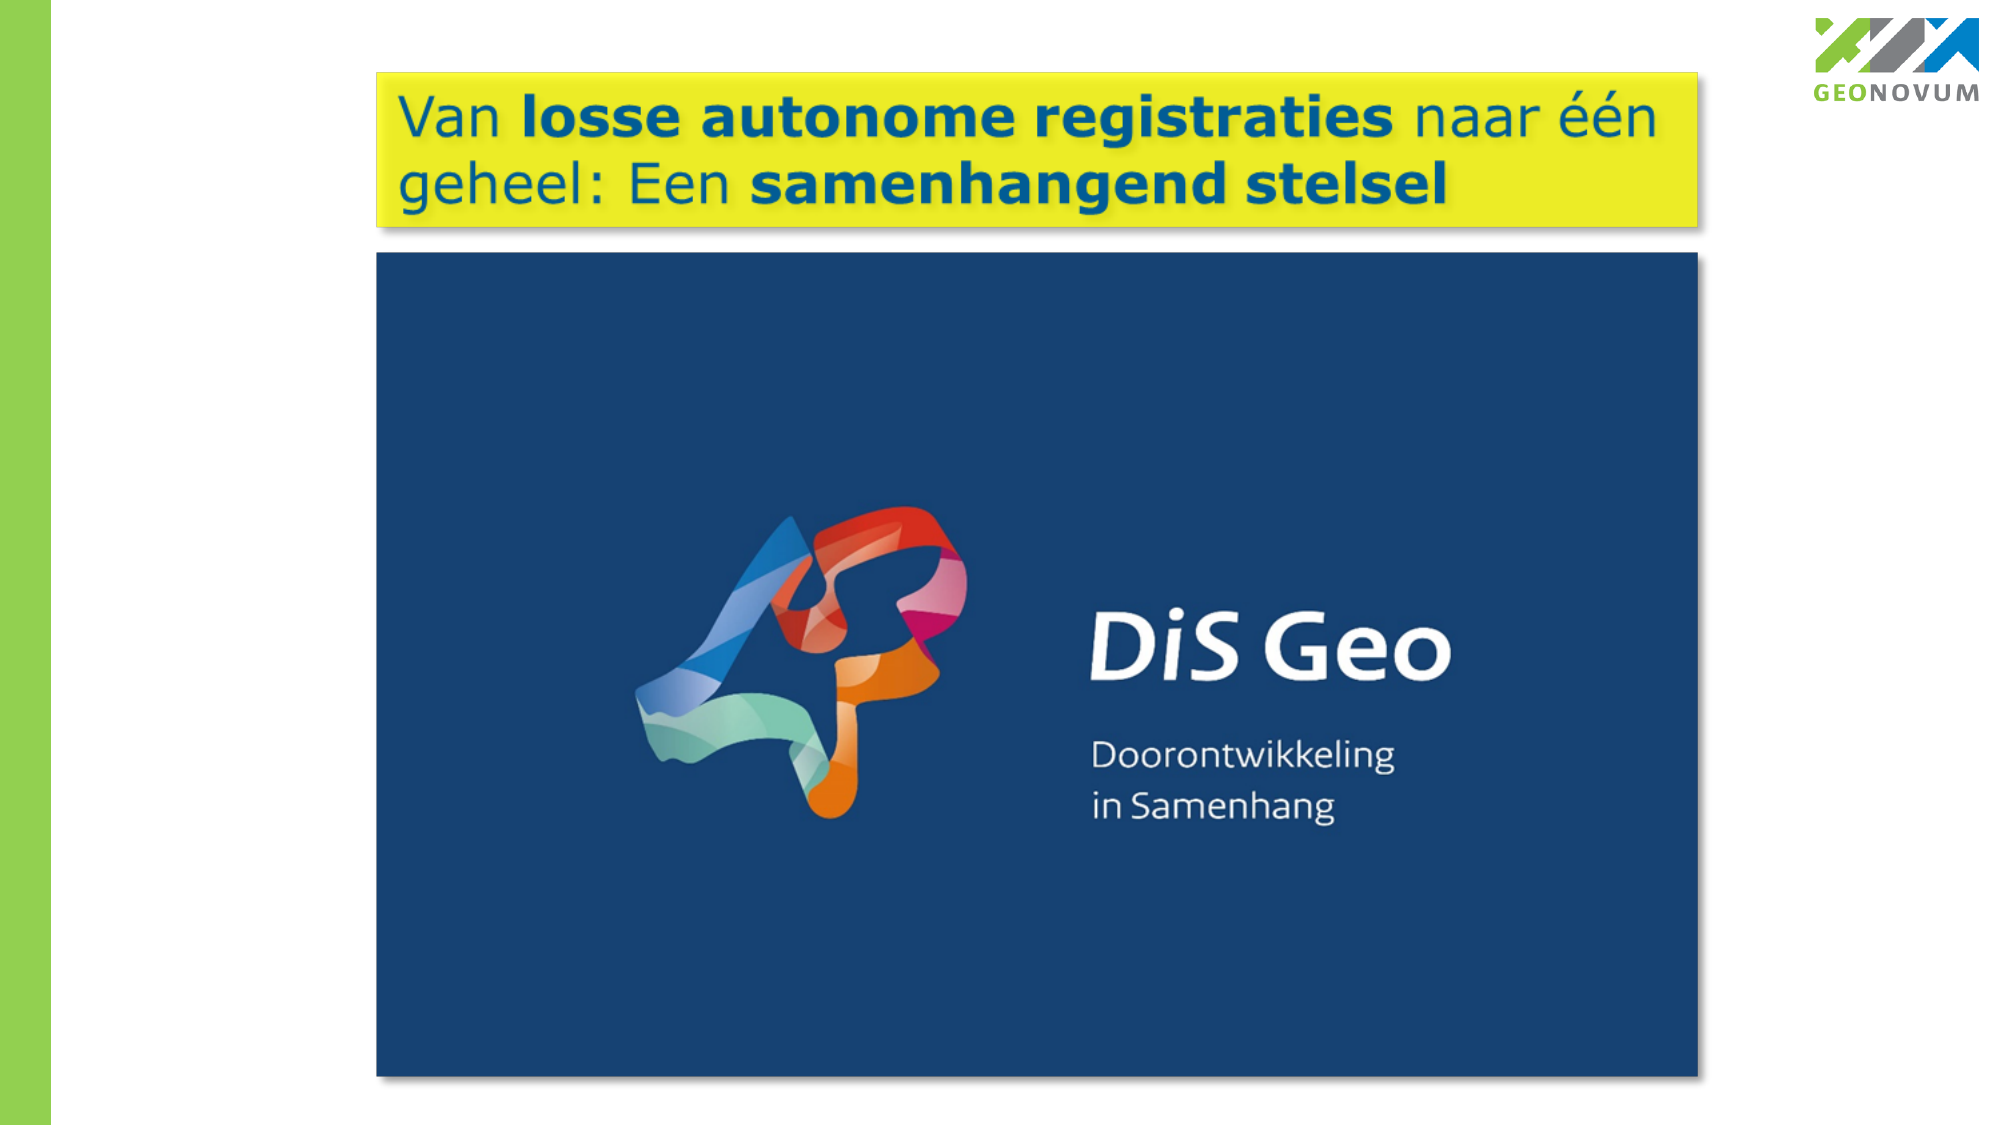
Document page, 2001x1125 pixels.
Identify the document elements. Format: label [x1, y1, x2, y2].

picture [1814, 0, 1979, 142]
picture [358, 59, 1730, 1094]
text_box [0, 0, 51, 1125]
